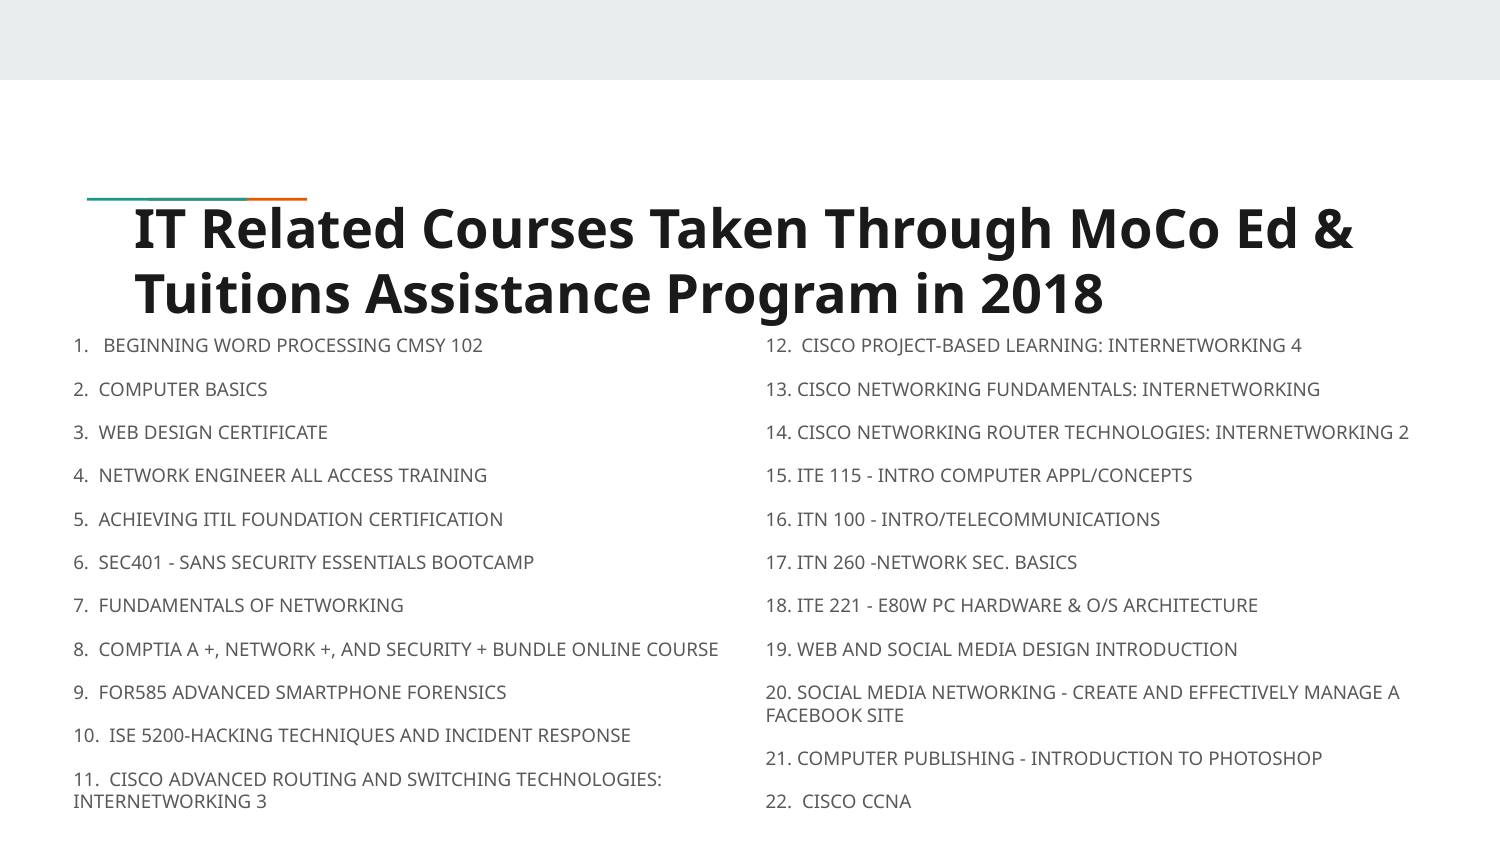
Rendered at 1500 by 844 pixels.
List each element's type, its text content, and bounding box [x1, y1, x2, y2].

list 1. BEGINNING WORD PROCESSING CMSY 102 2. COMPUTER BASICS 3. WEB DESIGN CERTIFICATE 4. NETWORK ENGINEER ALL ACCESS TRAINING 5. ACHIEVING ITIL FOUNDATION CERTIFICATION 6. SEC401 - SANS SECURITY ESSENTIALS BOOTCAMP 7. FUNDAMENTALS OF NETWORKING 8. COMPTIA A +, NETWORK +, AND SECURITY + BUNDLE ONLINE COURSE 9. FOR585 ADVANCED SMARTPHONE FORENSICS 10. ISE 5200-HACKING TECHNIQUES AND INCIDENT RESPONSE 11. CISCO ADVANCED ROUTING AND SWITCHING TECHNOLOGIES: INTERNETWORKING 3 [58, 319, 750, 844]
title IT Related Courses Taken Through MoCo Ed & Tuitions Assistance Program in 2018 [119, 179, 1381, 268]
list 12. CISCO PROJECT-BASED LEARNING: INTERNETWORKING 4 13. CISCO NETWORKING FUNDAMENTALS: INTERNETWORKING 14. CISCO NETWORKING ROUTER TECHNOLOGIES: INTERNETWORKING 2 15. ITE 115 - INTRO COMPUTER APPL/CONCEPTS 16. ITN 100 - INTRO/TELECOMMUNICATIONS 17. ITN 260 -NETWORK SEC. BASICS 18. ITE 221 - E80W PC HARDWARE & O/S ARCHITECTURE 19. WEB AND SOCIAL MEDIA DESIGN INTRODUCTION 20. SOCIAL MEDIA NETWORKING - CREATE AND EFFECTIVELY MANAGE A FACEBOOK SITE 21. COMPUTER PUBLISHING - INTRODUCTION TO PHOTOSHOP 22. CISCO CCNA [750, 319, 1500, 844]
